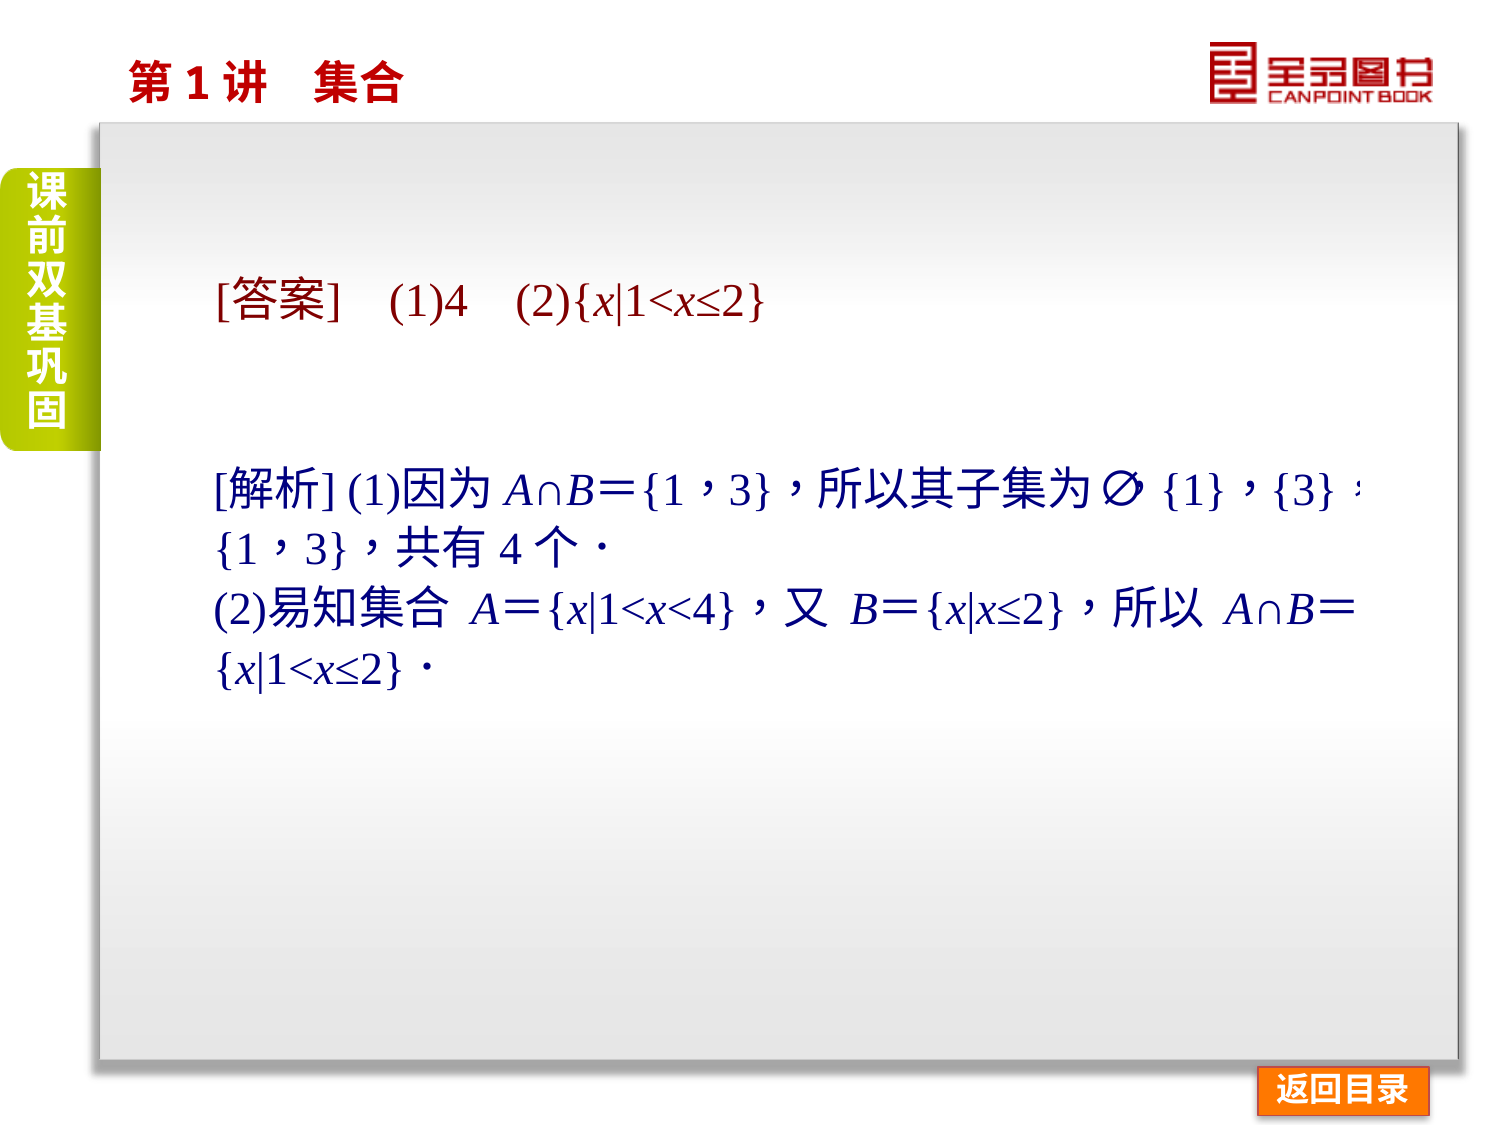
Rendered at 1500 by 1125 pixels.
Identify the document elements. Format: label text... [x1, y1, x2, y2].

picture [79, 115, 1477, 1087]
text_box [120, 268, 1302, 458]
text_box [0, 163, 102, 453]
text_box 返回目录 [1364, 1066, 1430, 1116]
text_box 第1讲 集合 [112, 42, 1211, 121]
picture [1211, 42, 1433, 104]
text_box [213, 458, 1360, 1125]
